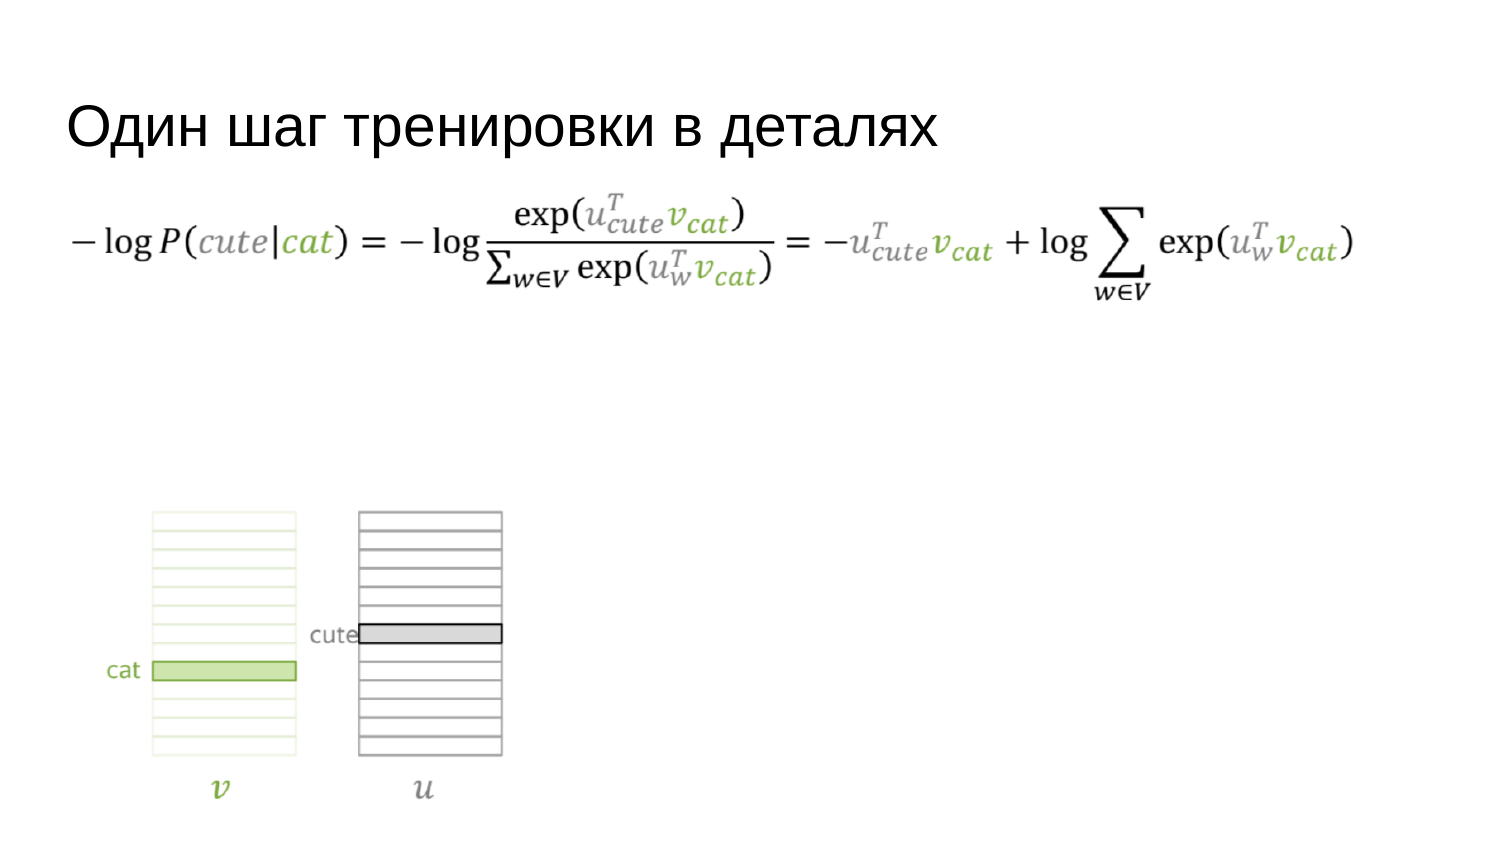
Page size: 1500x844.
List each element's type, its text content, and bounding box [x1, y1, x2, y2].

title Один шаг тренировки в деталях [51, 72, 1449, 167]
picture [24, 175, 1370, 819]
